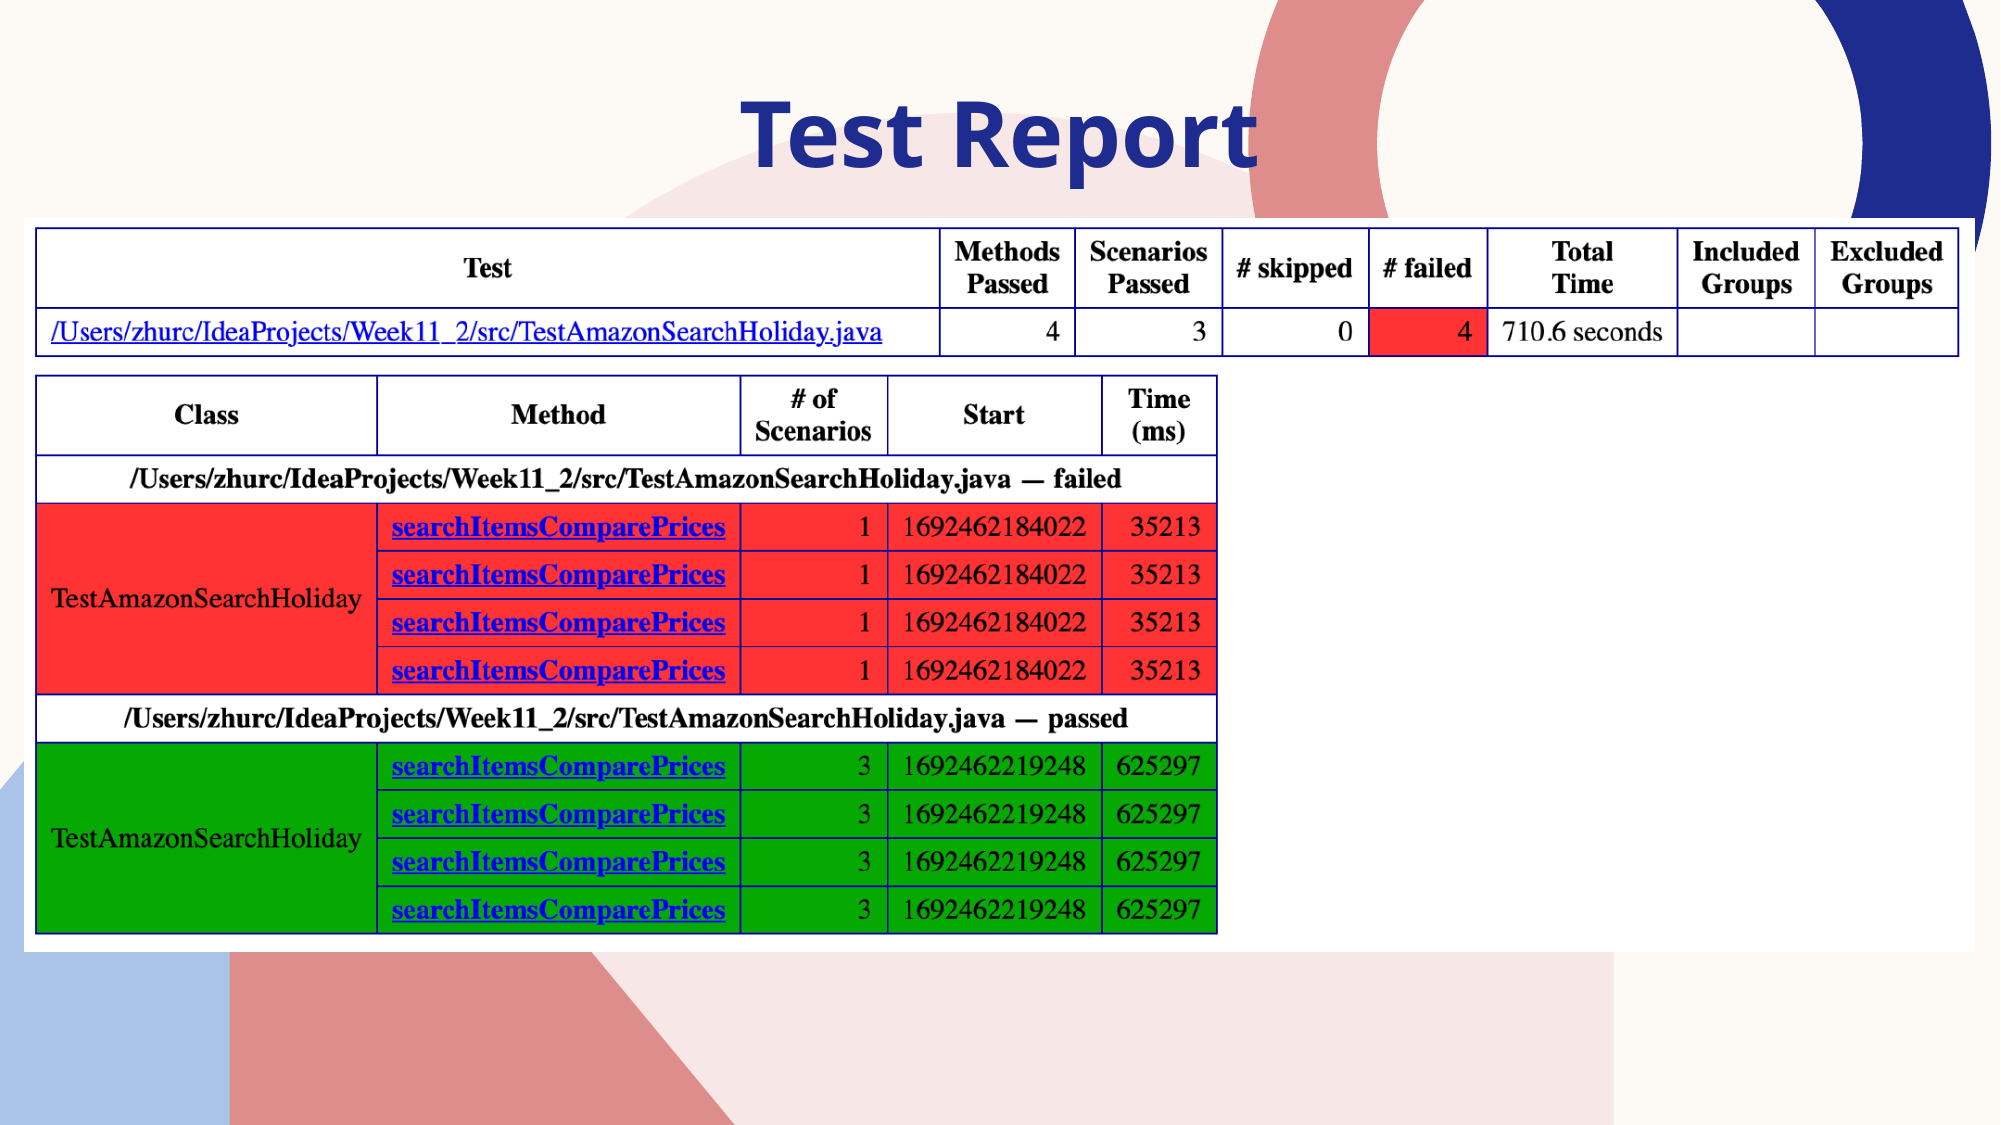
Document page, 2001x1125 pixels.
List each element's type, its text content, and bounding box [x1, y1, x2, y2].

text_box Test Report [330, 67, 1670, 194]
slide_number 17 [1838, 75, 2000, 121]
picture [24, 218, 1976, 953]
